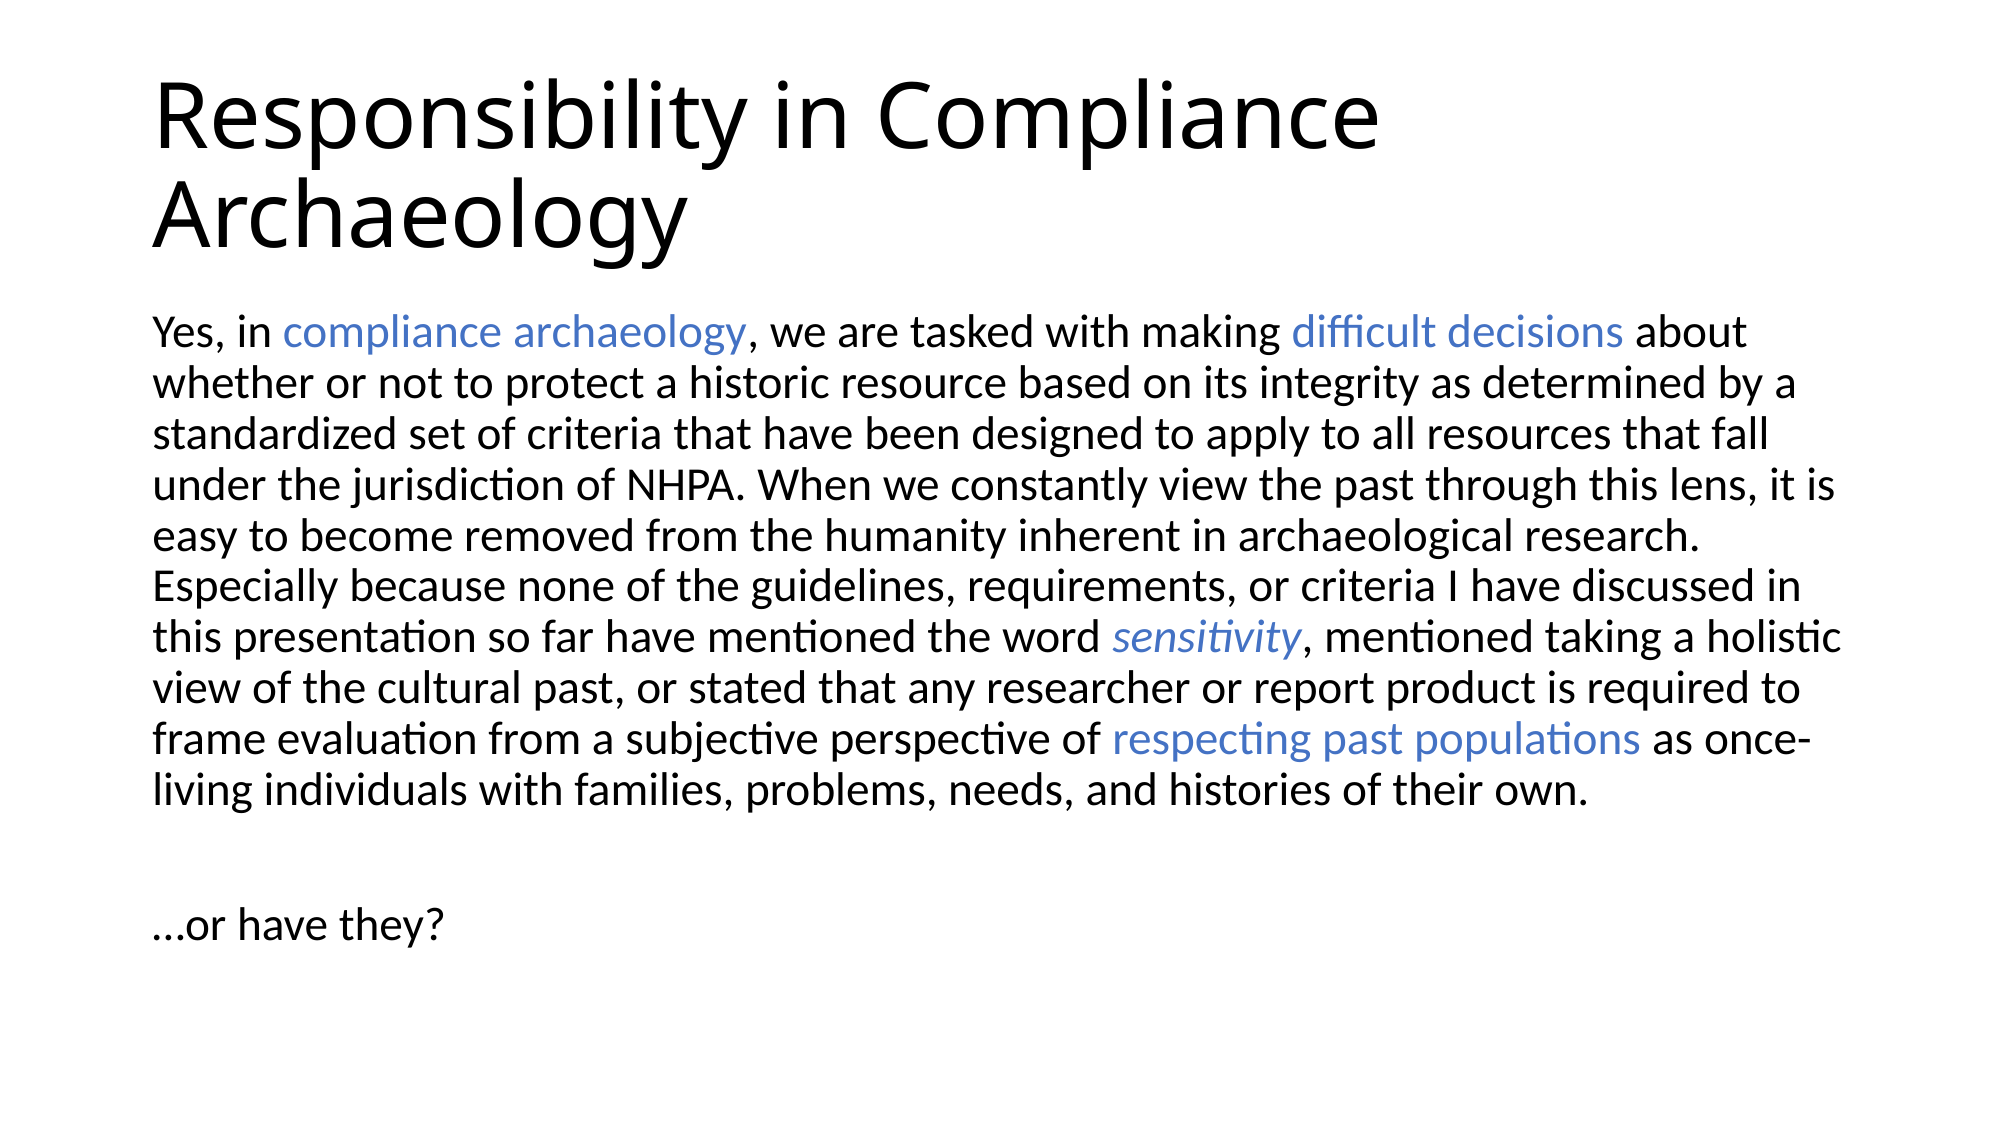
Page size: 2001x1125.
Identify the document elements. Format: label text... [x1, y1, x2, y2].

list Yes, in compliance archaeology, we are tasked with making difficult decisions about whether or not to protect a historic resource based on its integrity as determined by a standardized set of criteria that have been designed to apply to all resources that fall under the jurisdiction of NHPA. When we constantly view the past through this lens, it is easy to become removed from the humanity inherent in archaeological research. Especially because none of the guidelines, requirements, or criteria I have discussed in this presentation so far have mentioned the word sensitivity, mentioned taking a holistic view of the cultural past, or stated that any researcher or report product is required to frame evaluation from a subjective perspective of respecting past populations as once-living individuals with families, problems, needs, and histories of their own. …or have they? [137, 299, 1863, 1014]
title Responsibility in Compliance Archaeology [137, 59, 1863, 278]
